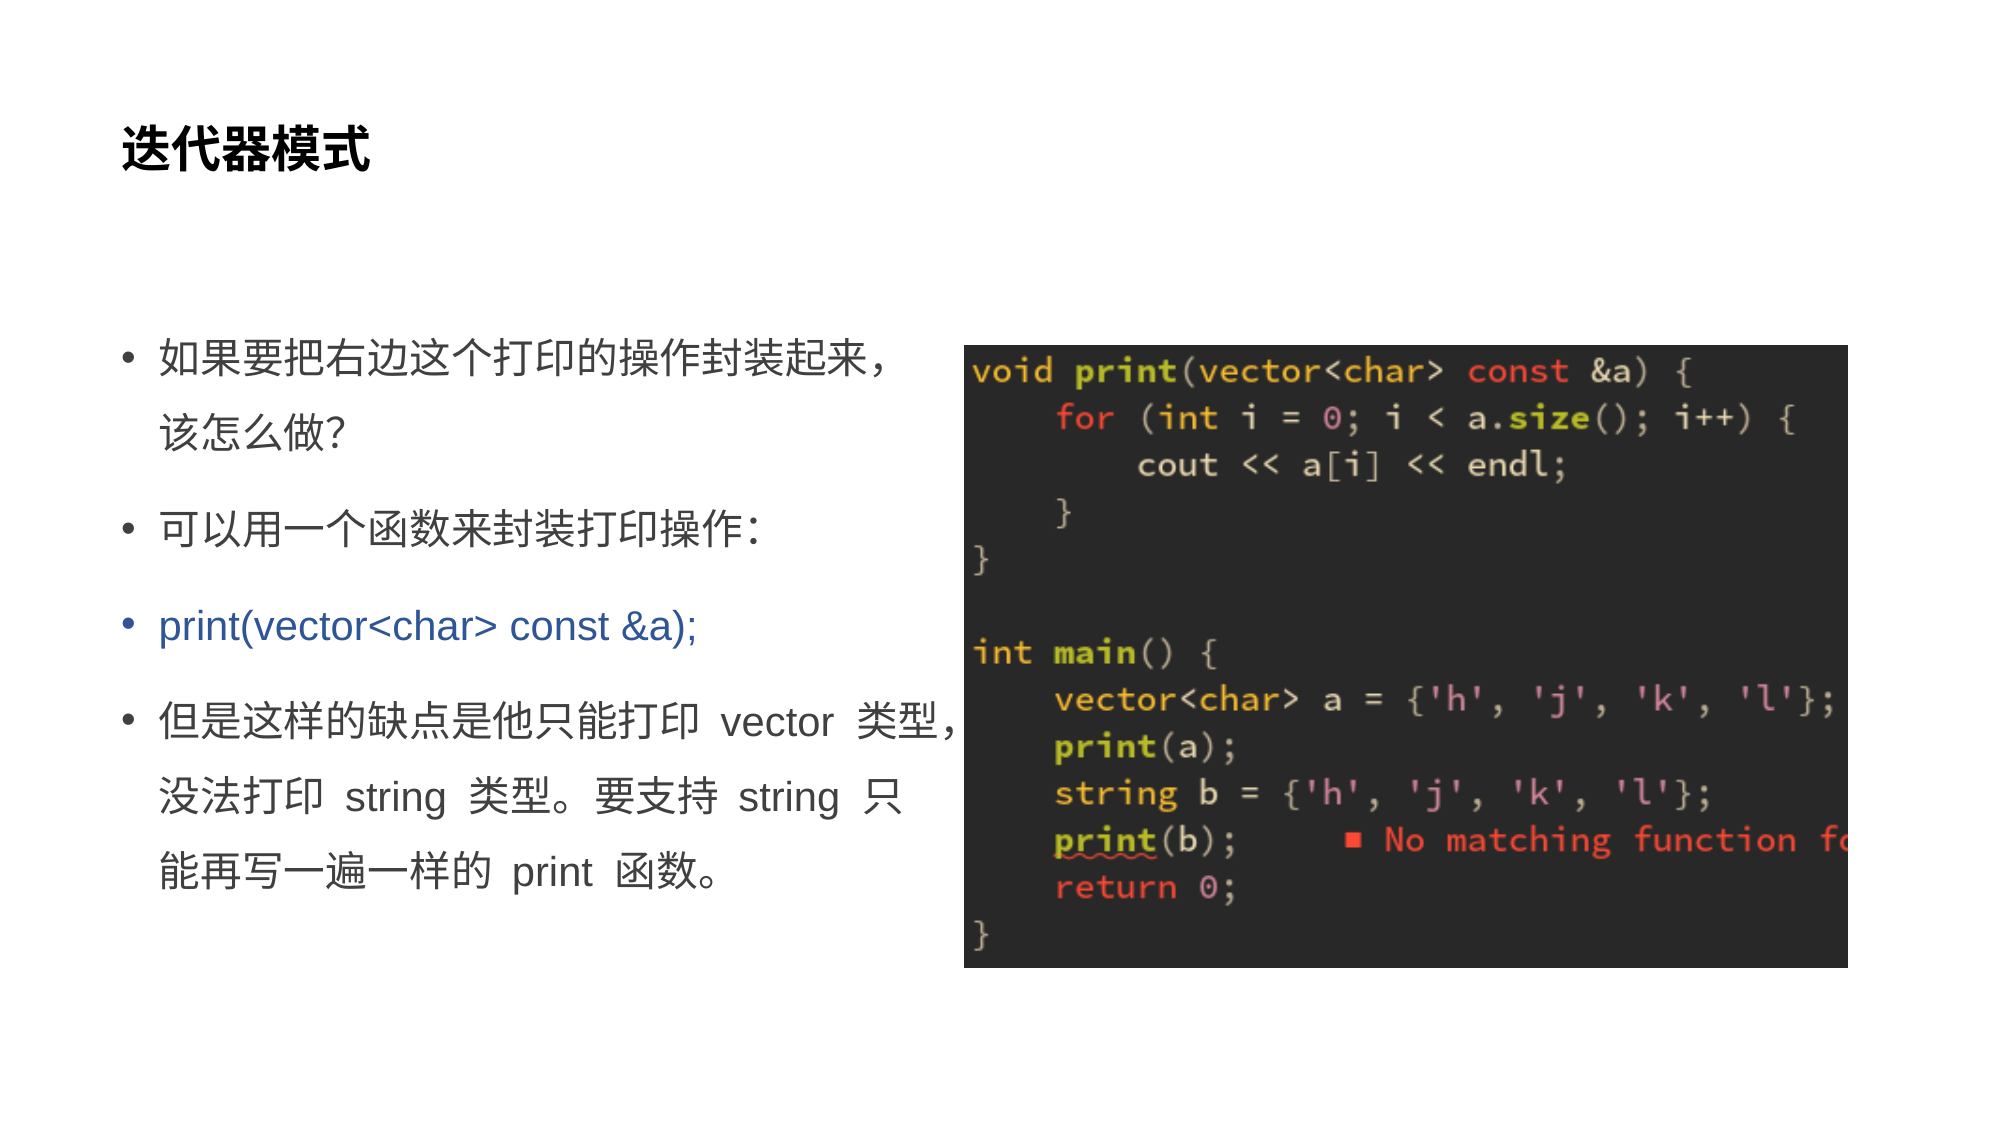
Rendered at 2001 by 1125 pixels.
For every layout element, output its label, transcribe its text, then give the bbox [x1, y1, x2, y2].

list 如果要把右边这个打印的操作封装起来，该怎么做？ 可以用一个函数来封装打印操作： print(vector<char> const &a); 但是这样的缺点是他只能打印 vector 类型，没法打印 string 类型。要支持 string 只能再写一遍一样的 print 函数。 [106, 299, 957, 1014]
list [964, 345, 1848, 968]
title 迭代器模式 [106, 42, 1832, 260]
